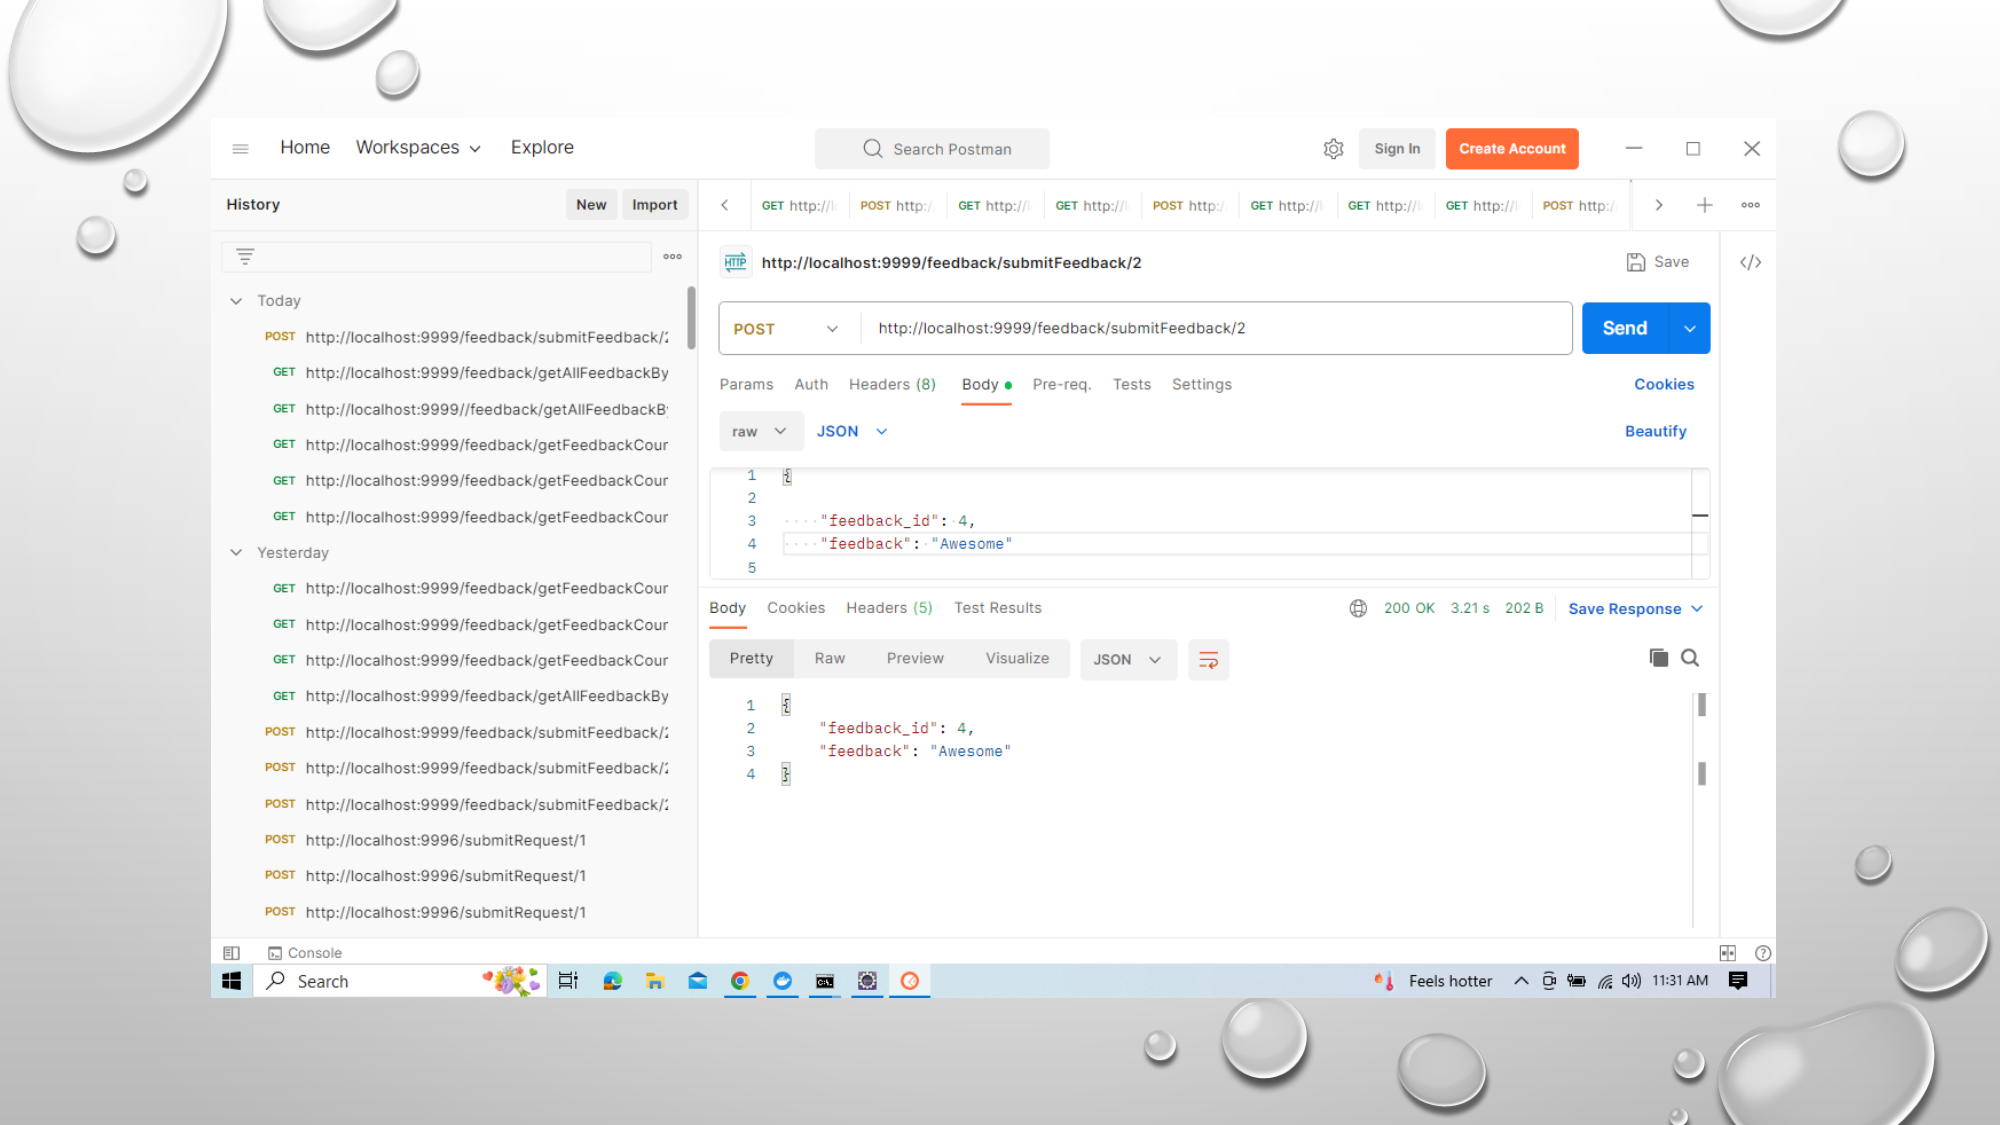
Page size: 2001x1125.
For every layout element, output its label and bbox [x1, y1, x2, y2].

list [210, 118, 1776, 999]
picture [0, 0, 2000, 1125]
